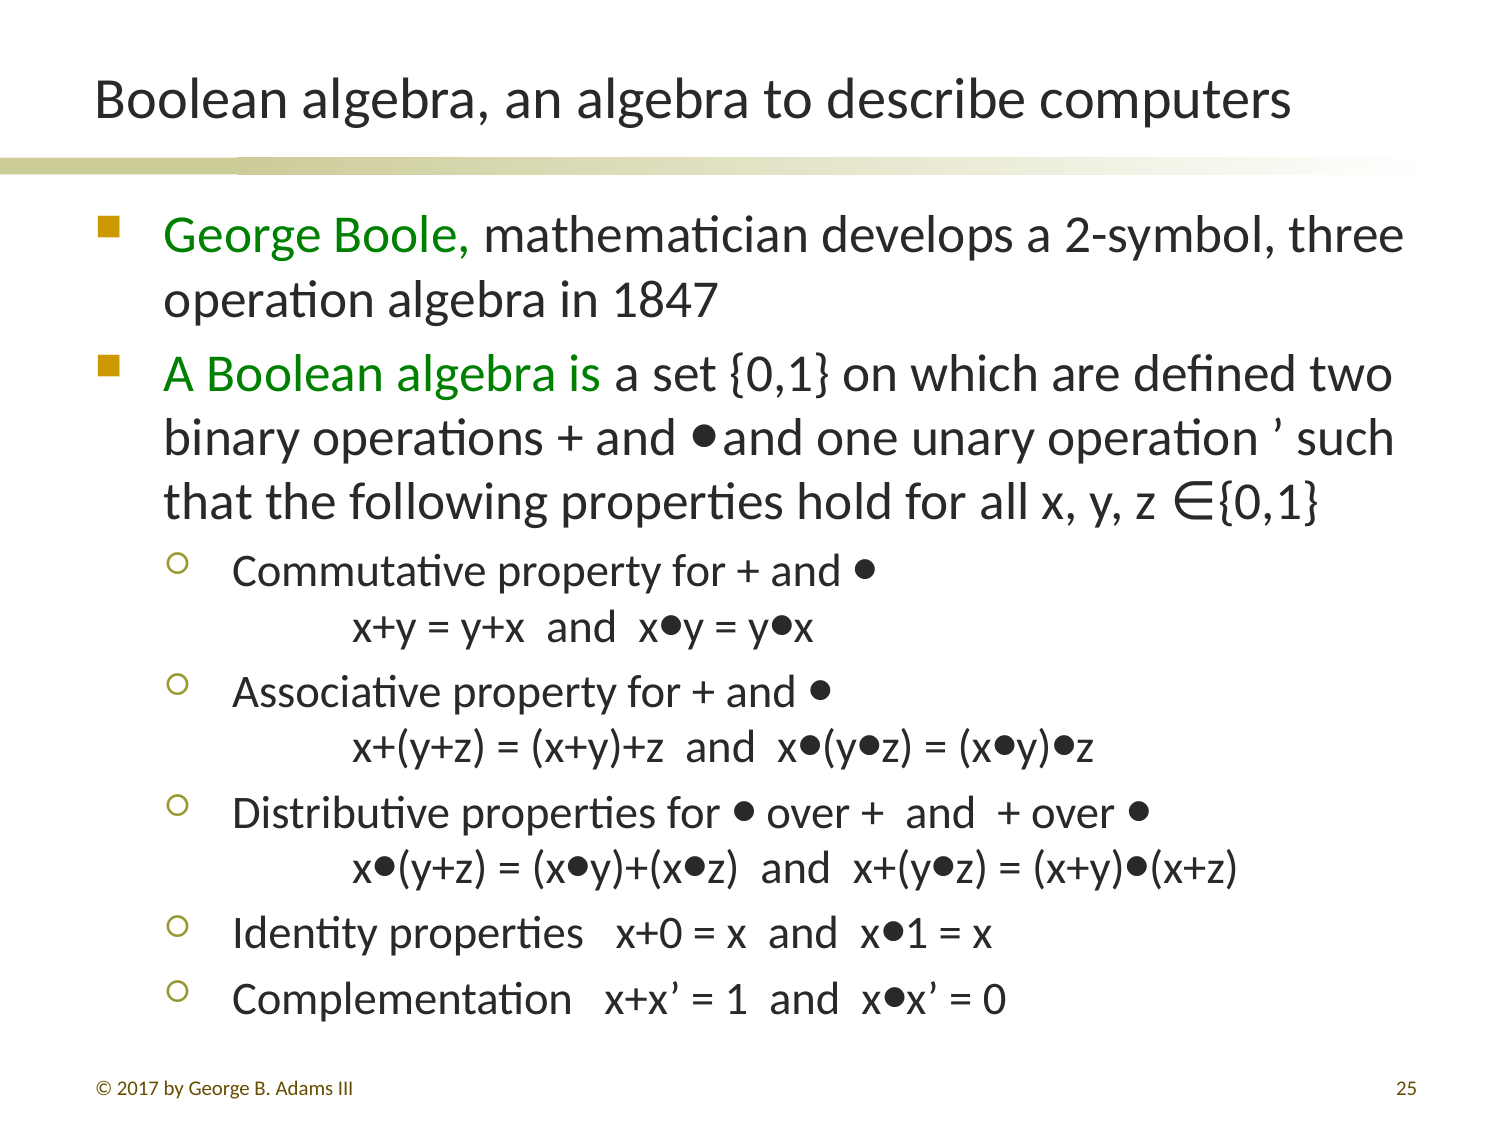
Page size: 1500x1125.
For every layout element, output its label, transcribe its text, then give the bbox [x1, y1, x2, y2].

title Boolean algebra, an algebra to describe computers [79, 15, 1432, 139]
slide_number 25 [1119, 1067, 1433, 1099]
slide_number © 2017 by George B. Adams III [79, 1067, 406, 1099]
list George Boole, mathematician develops a 2-symbol, three operation algebra in 1847 A Boolean algebra is a set {0,1} on which are defined two binary operations + and ⦁ and one unary operation ’ such that the following properties hold for all x, y, z ∈ {0,1} Commutative property for + and ⦁ x+y = y+x and x⦁y = y⦁x Associative property for + and ⦁ x+(y+z) = (x+y)+z and x⦁(y⦁z) = (x⦁y)⦁z Distributive properties for ⦁ over + and + over ⦁ x⦁(y+z) = (x⦁y)+(x⦁z) and x+(y⦁z) = (x+y)⦁(x+z) Identity properties x+0 = x and x⦁1 = x Complementation x+x’ = 1 and x⦁x’ = 0 [79, 192, 1433, 1033]
